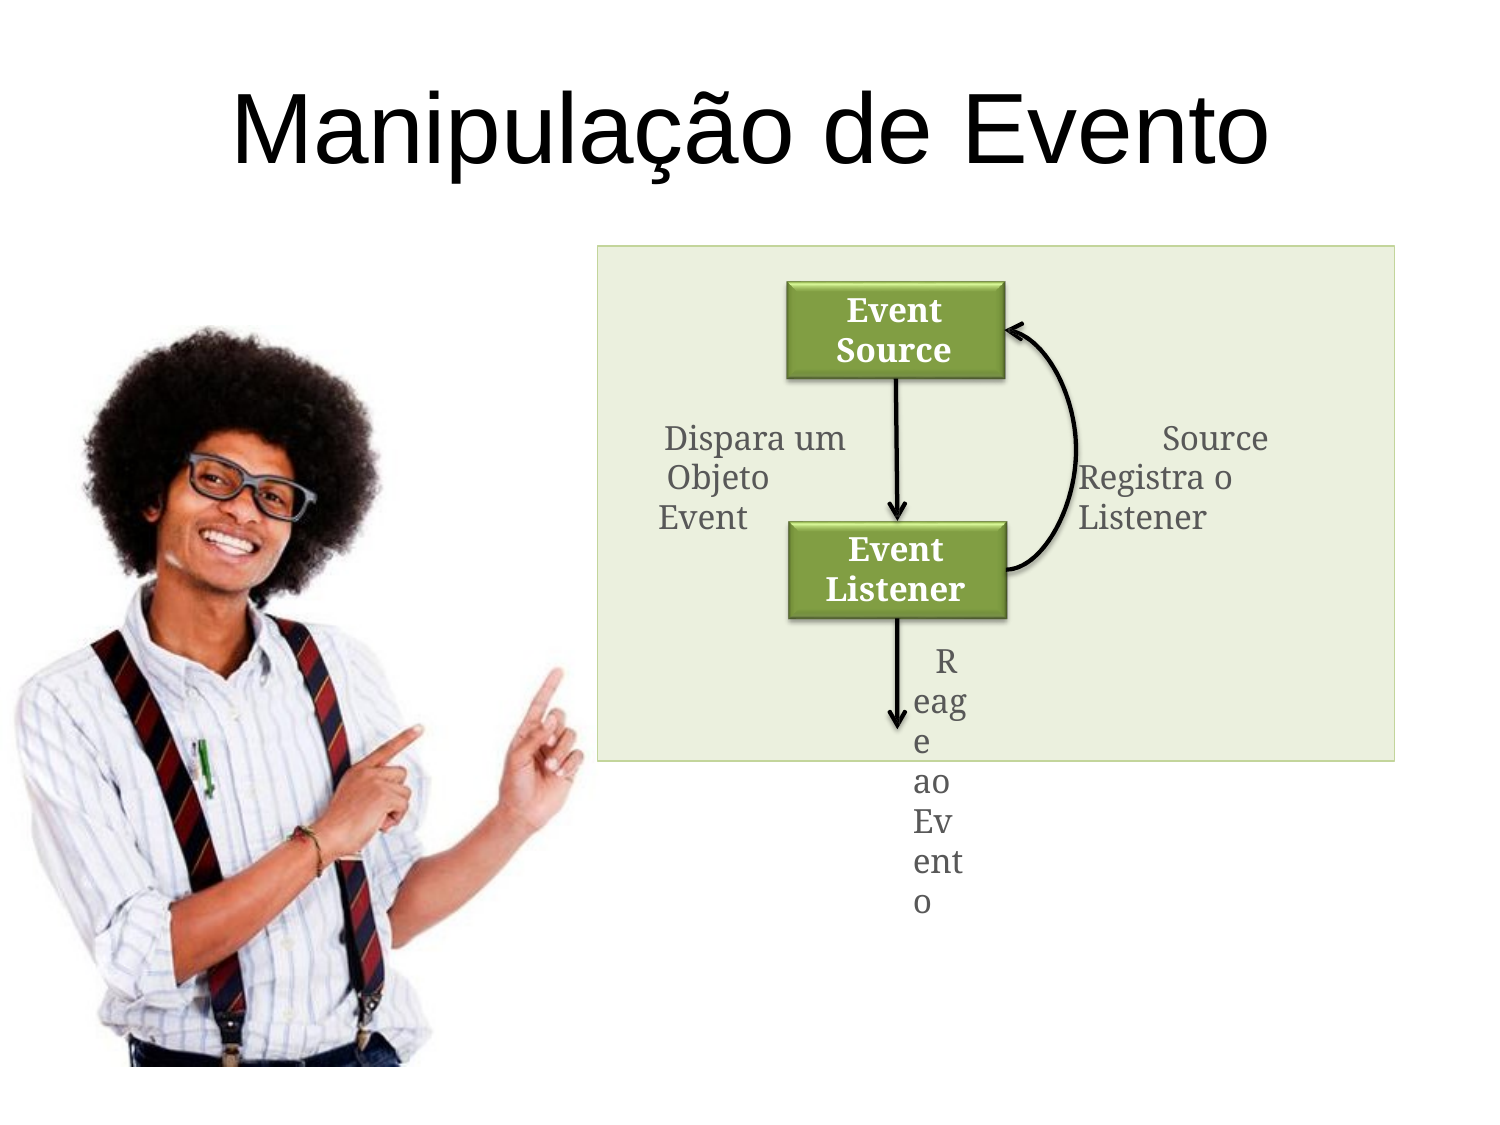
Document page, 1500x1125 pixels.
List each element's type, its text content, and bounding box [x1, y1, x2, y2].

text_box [0, 245, 1500, 1125]
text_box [781, 307, 1086, 759]
title Manipulação de Evento [227, 27, 1273, 218]
